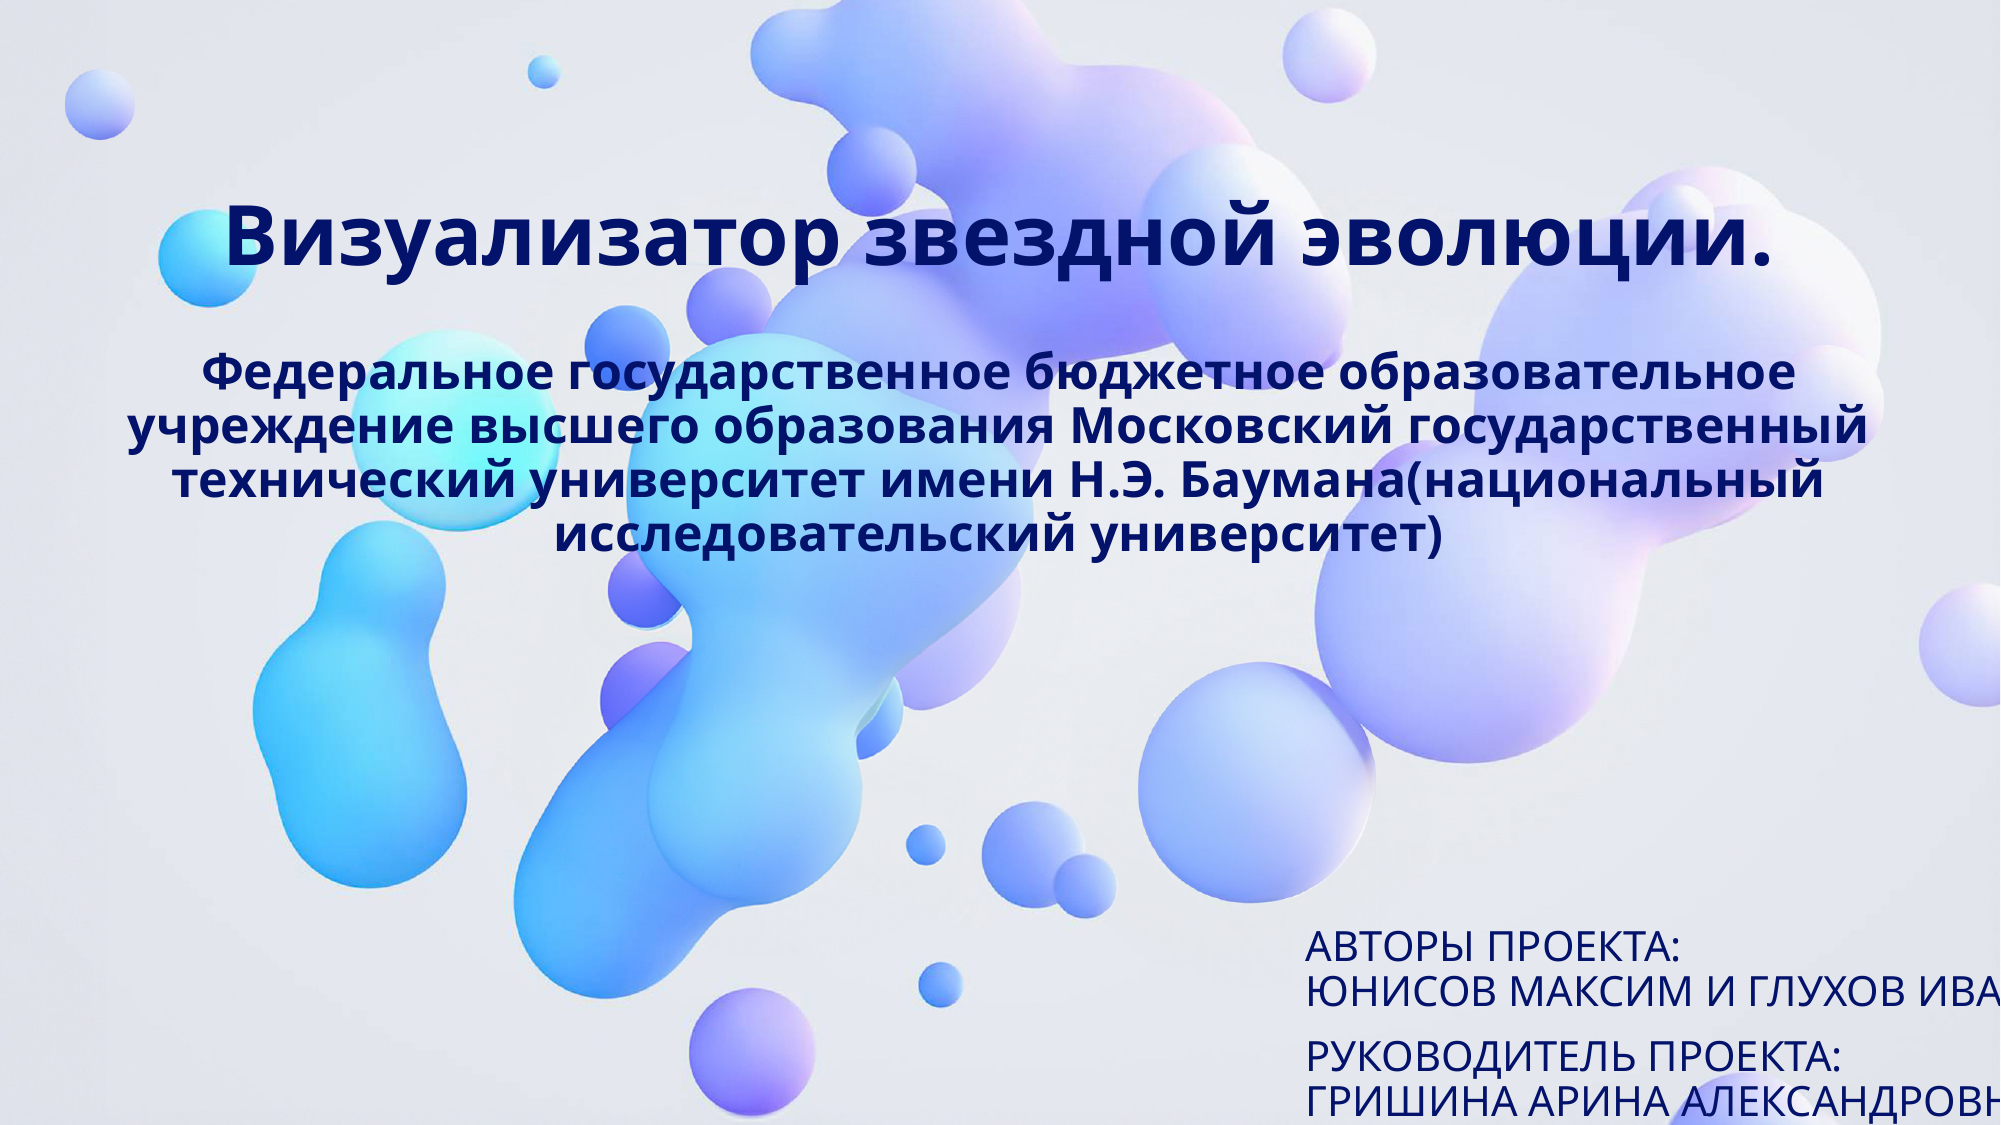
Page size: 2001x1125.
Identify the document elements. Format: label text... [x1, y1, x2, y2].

subtitle Авторы проекта: Юнисов Максим и Глухов Иван, 10 класс Руководитель проекта: Гришина Арина Александровна [1290, 917, 2000, 1125]
picture [0, 0, 2001, 1125]
title Визуализатор звездной эволюции. Федеральное государственное бюджетное образовательное учреждение высшего образования Московский государственный технический университет имени Н.Э. Баумана(национальный исследовательский университет) [100, 82, 1898, 615]
